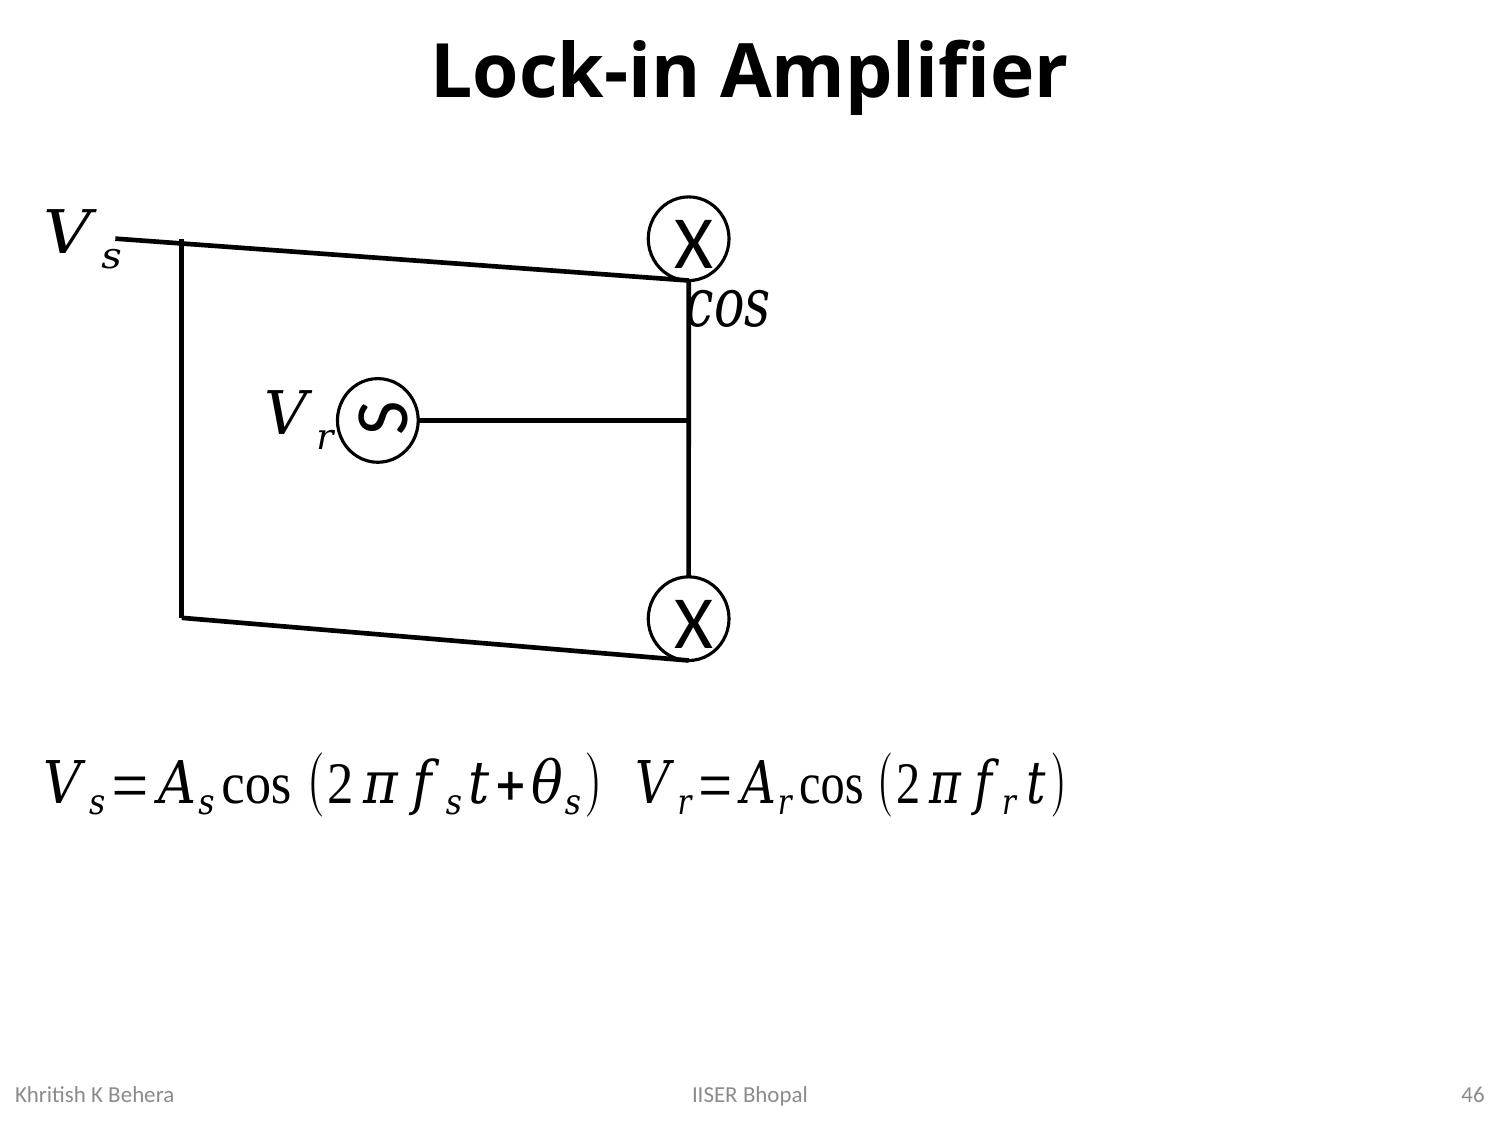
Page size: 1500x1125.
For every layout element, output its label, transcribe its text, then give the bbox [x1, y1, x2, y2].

slide_number Khritish K Behera [0, 1063, 338, 1124]
text_box X [647, 195, 731, 282]
title Lock-in Amplifier [0, 1, 1500, 146]
text_box X [647, 575, 731, 662]
text_box S [336, 377, 420, 464]
footer IISER Bhopal [496, 1063, 1004, 1124]
slide_number 46 [1162, 1063, 1500, 1124]
